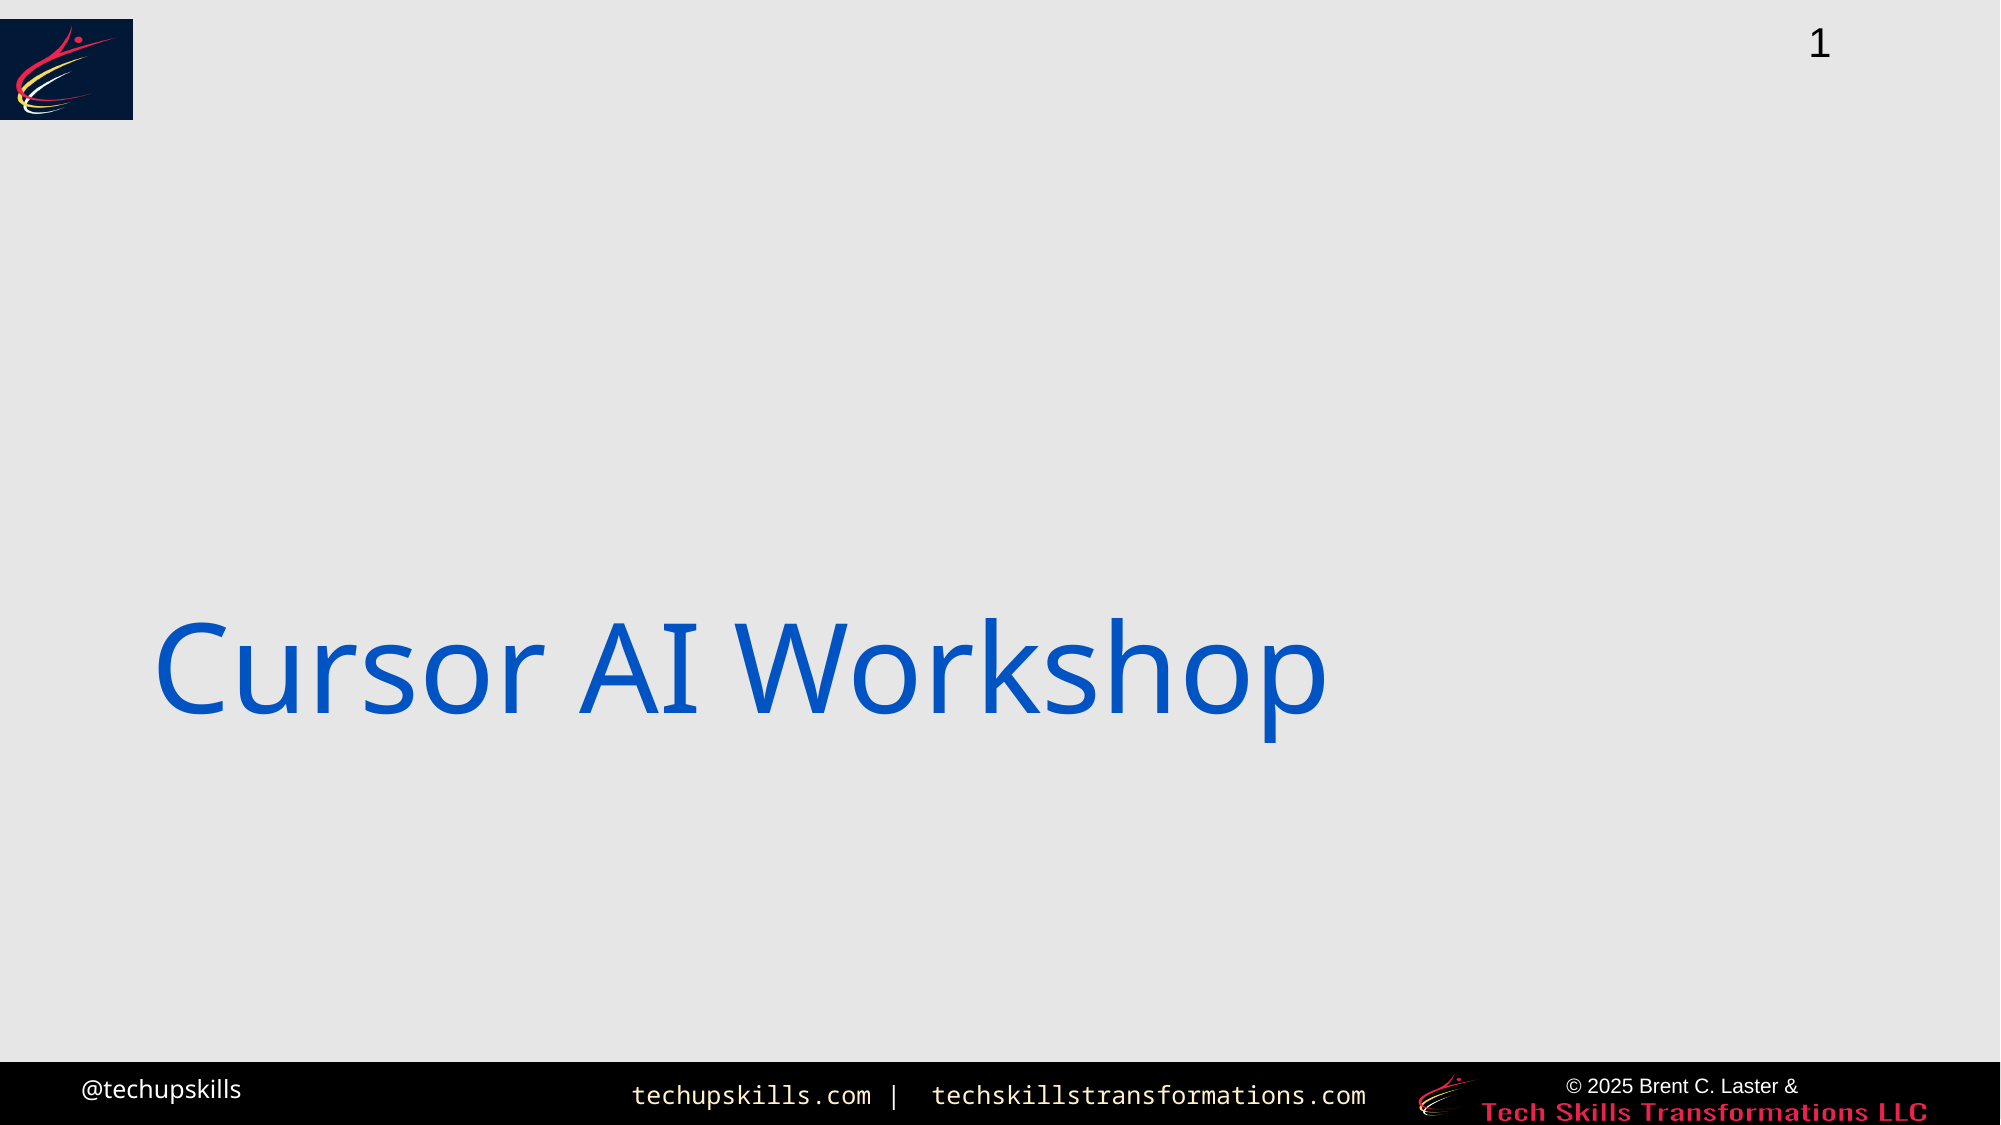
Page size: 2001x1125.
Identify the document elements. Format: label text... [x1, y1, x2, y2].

picture [1400, 1059, 1965, 1125]
title Cursor AI Workshop [136, 280, 1862, 749]
picture [0, 19, 133, 120]
